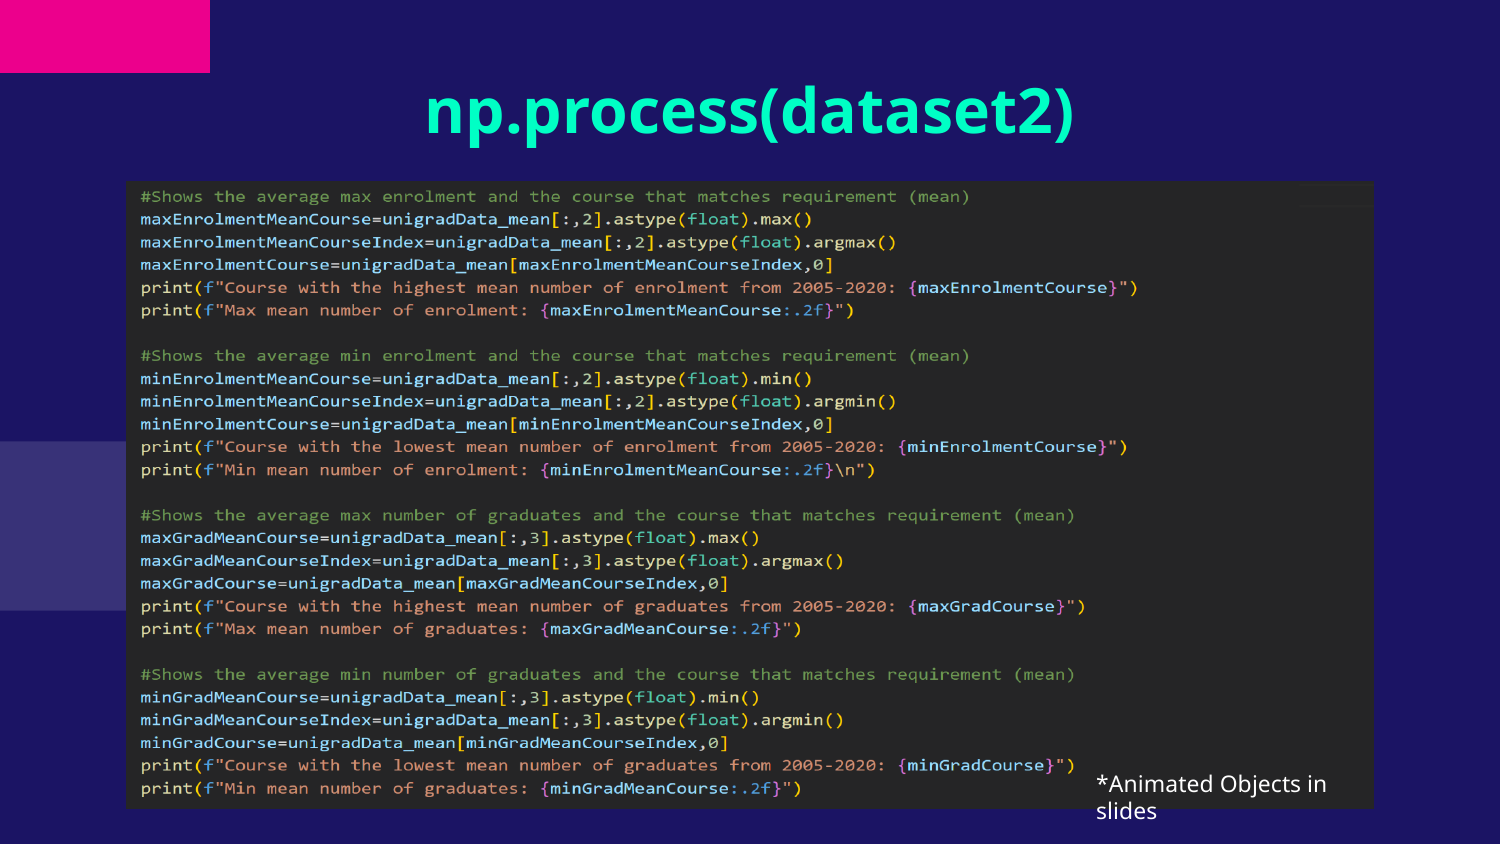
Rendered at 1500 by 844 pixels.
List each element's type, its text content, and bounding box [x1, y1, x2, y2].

picture [126, 181, 1374, 810]
text_box *Animated Objects in slides [1081, 754, 1382, 840]
title np.process(dataset2) [209, 56, 1291, 166]
